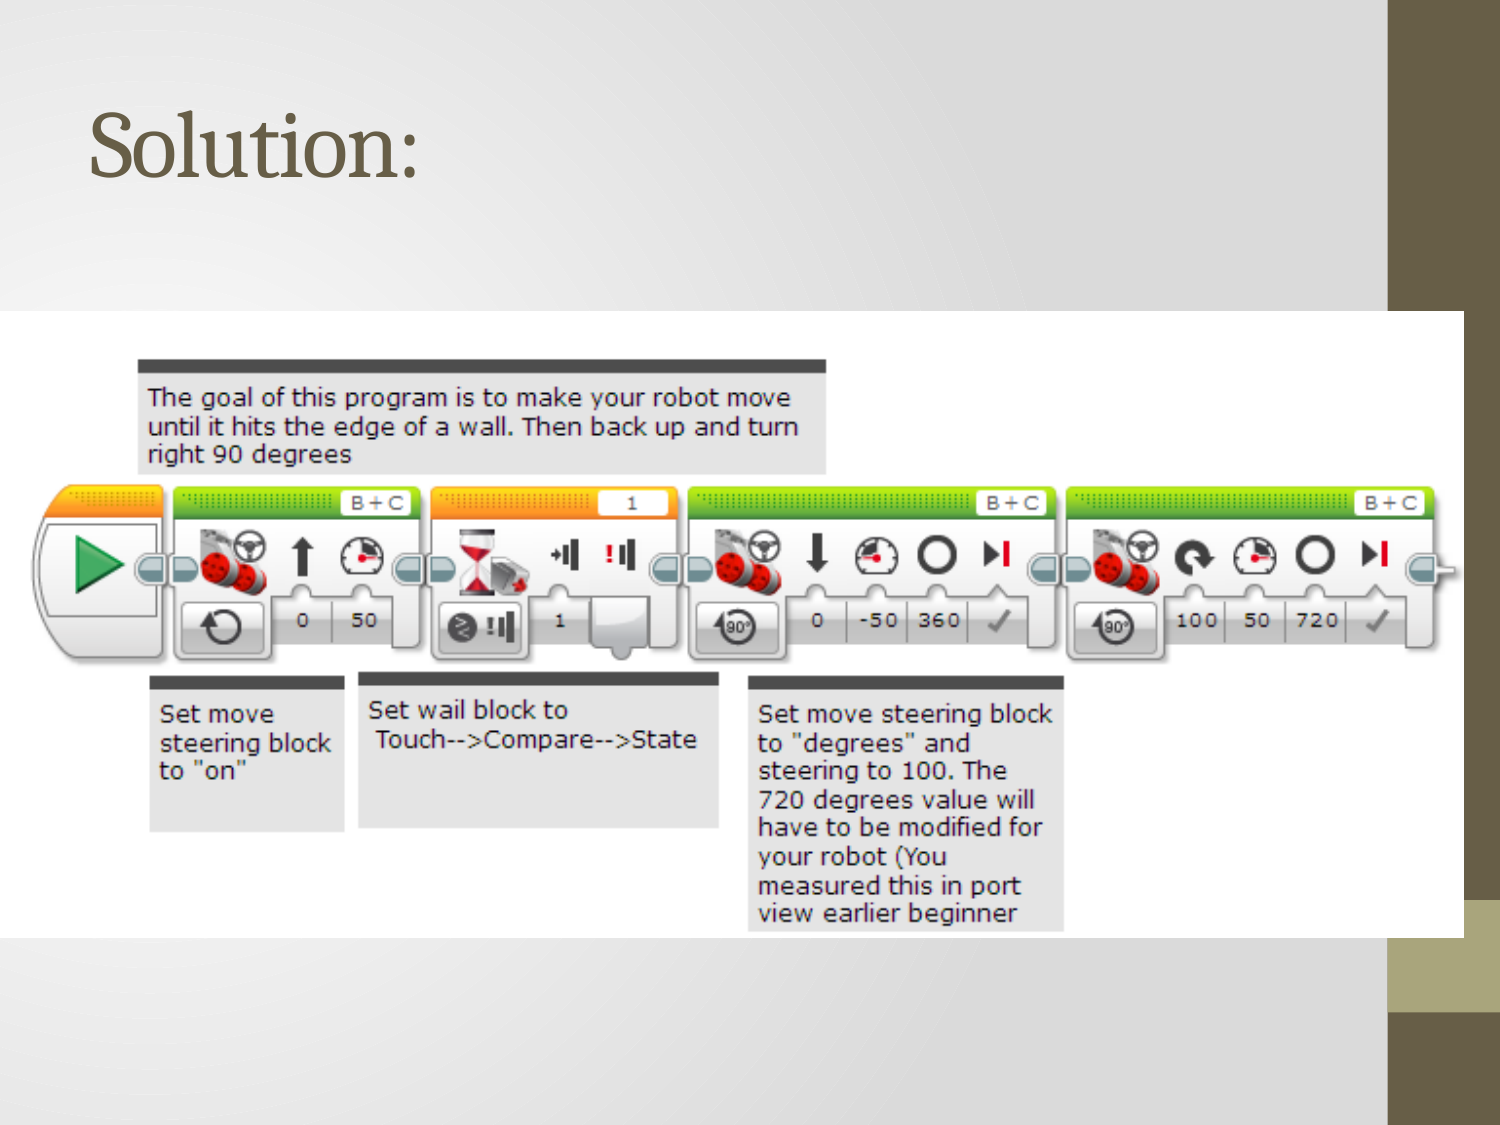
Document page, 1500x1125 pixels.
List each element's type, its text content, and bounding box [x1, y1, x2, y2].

title Solution: [75, 45, 1325, 233]
picture [0, 311, 1465, 938]
